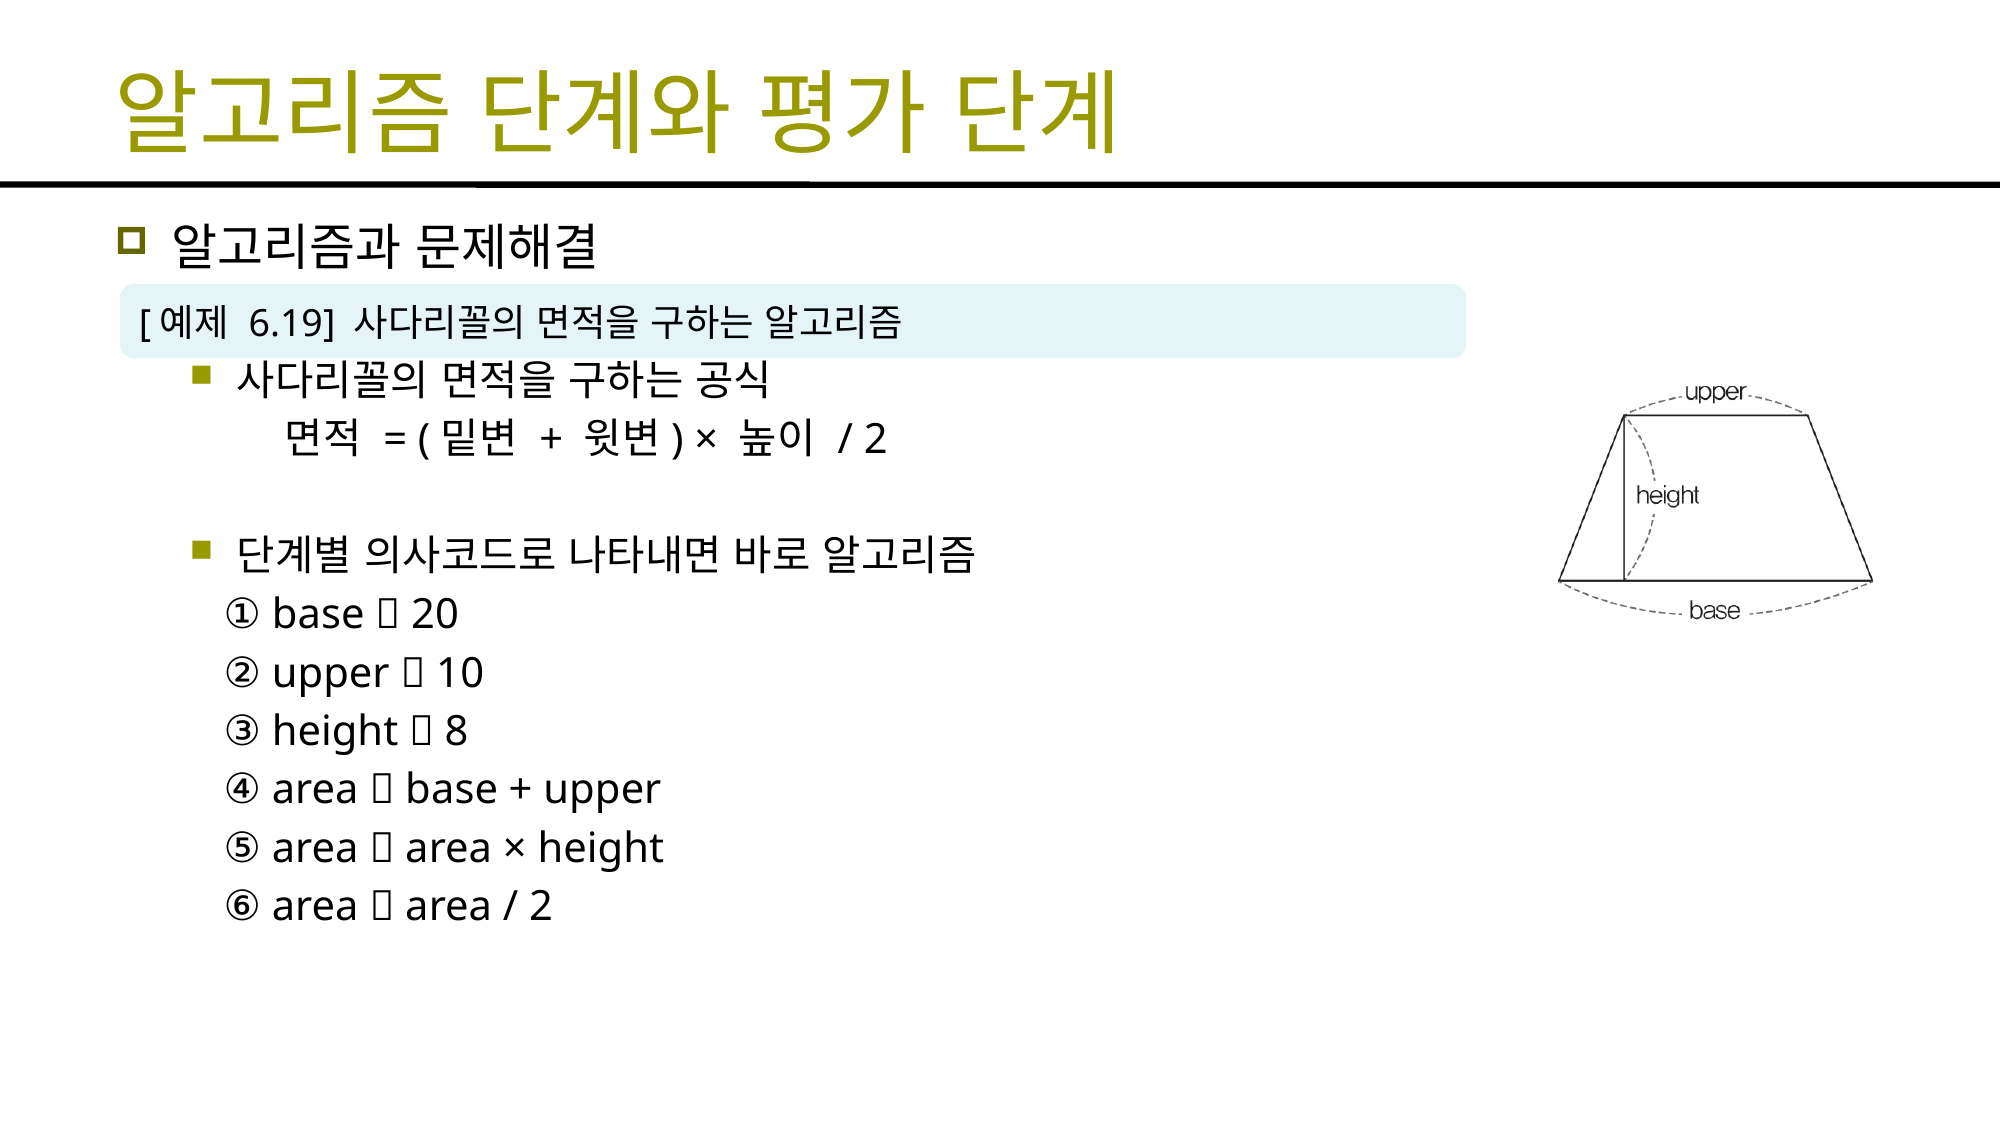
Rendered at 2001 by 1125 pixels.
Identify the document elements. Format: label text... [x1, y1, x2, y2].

list 알고리즘과 문제해결 사다리꼴의 면적을 구하는 공식 면적 = (밑변 + 윗변) × 높이 / 2 단계별 의사코드로 나타내면 바로 알고리즘 ① base  20 ② upper  10 ③ height  8 ④ area  base + upper ⑤ area  area × height ⑥ area  area / 2 [99, 208, 1900, 1006]
text_box [예제 6.19] 사다리꼴의 면적을 구하는 알고리즘 [117, 281, 1469, 361]
title 알고리즘 단계와 평가 단계 [99, 45, 1900, 173]
picture [1533, 358, 1901, 633]
